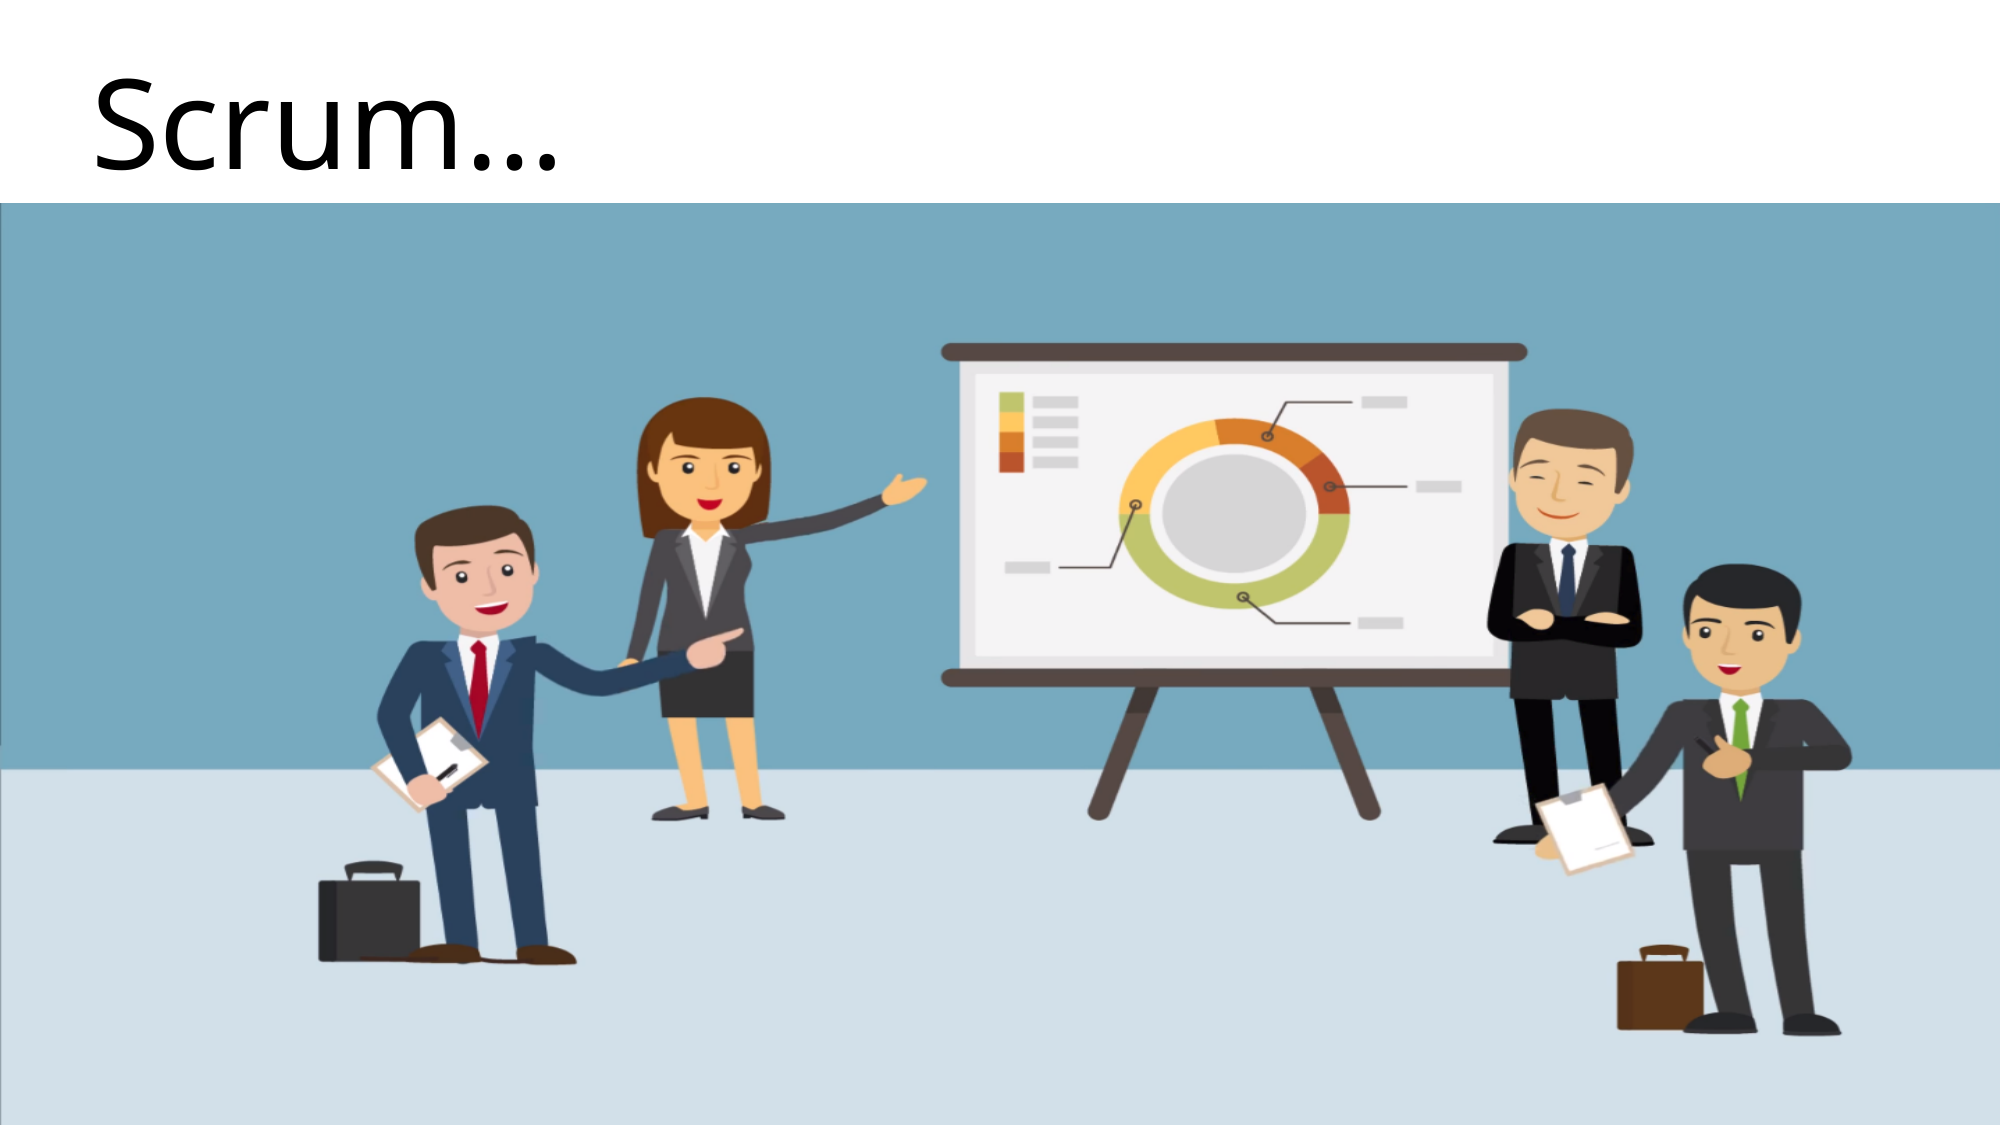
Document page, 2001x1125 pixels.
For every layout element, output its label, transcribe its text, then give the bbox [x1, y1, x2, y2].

picture [0, 203, 2000, 1125]
text_box Scrum… [76, 36, 930, 202]
